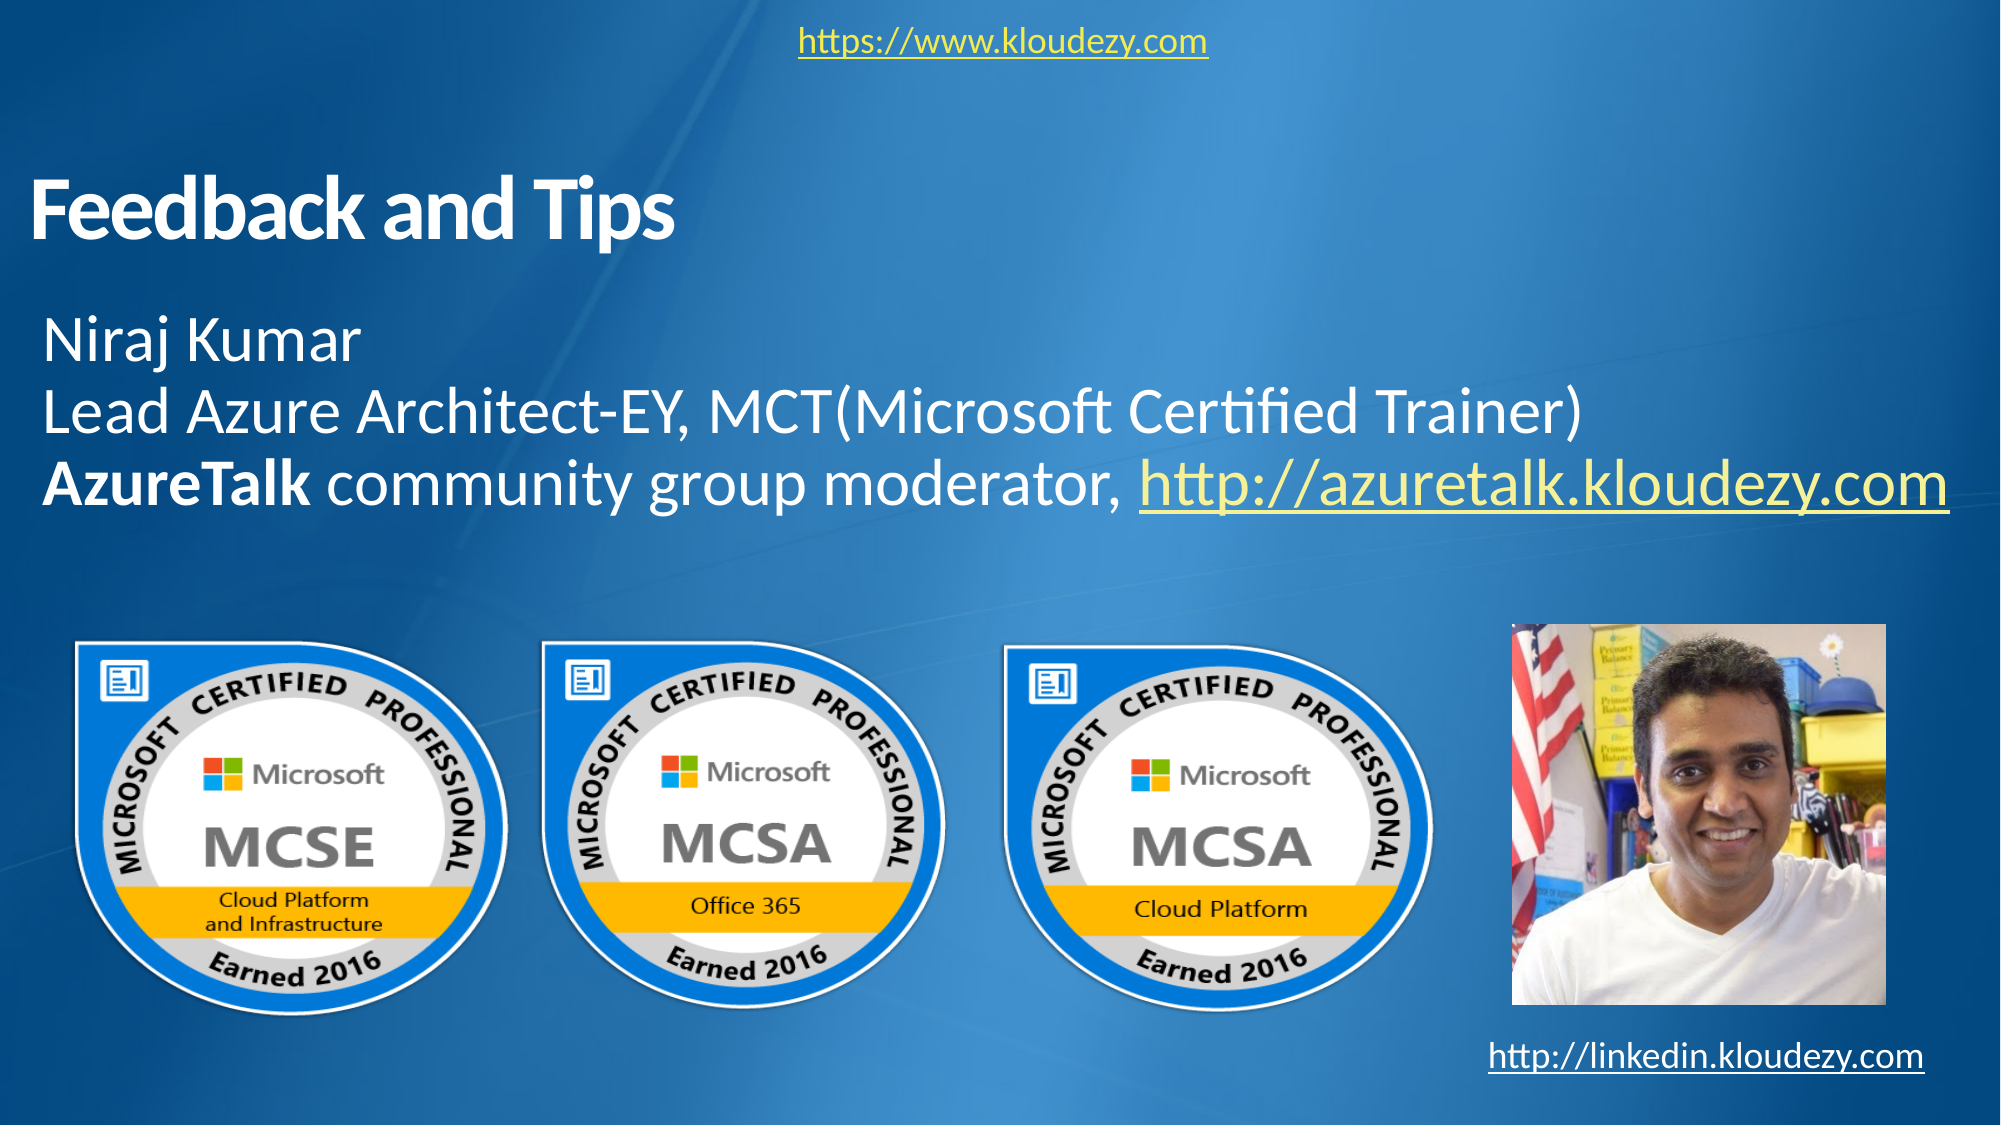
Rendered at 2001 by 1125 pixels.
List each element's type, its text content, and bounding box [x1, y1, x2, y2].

title Feedback and Tips [29, 160, 1929, 305]
text_box http://linkedin.kloudezy.com [1473, 1024, 1962, 1084]
picture [0, 0, 2001, 1125]
subtitle Niraj Kumar Lead Azure Architect-EY, MCT(Microsoft Certified Trainer) AzureTalk community group moderator, http://azuretalk.kloudezy.com [42, 304, 1975, 606]
text_box https://www.kloudezy.com [782, 8, 1271, 114]
